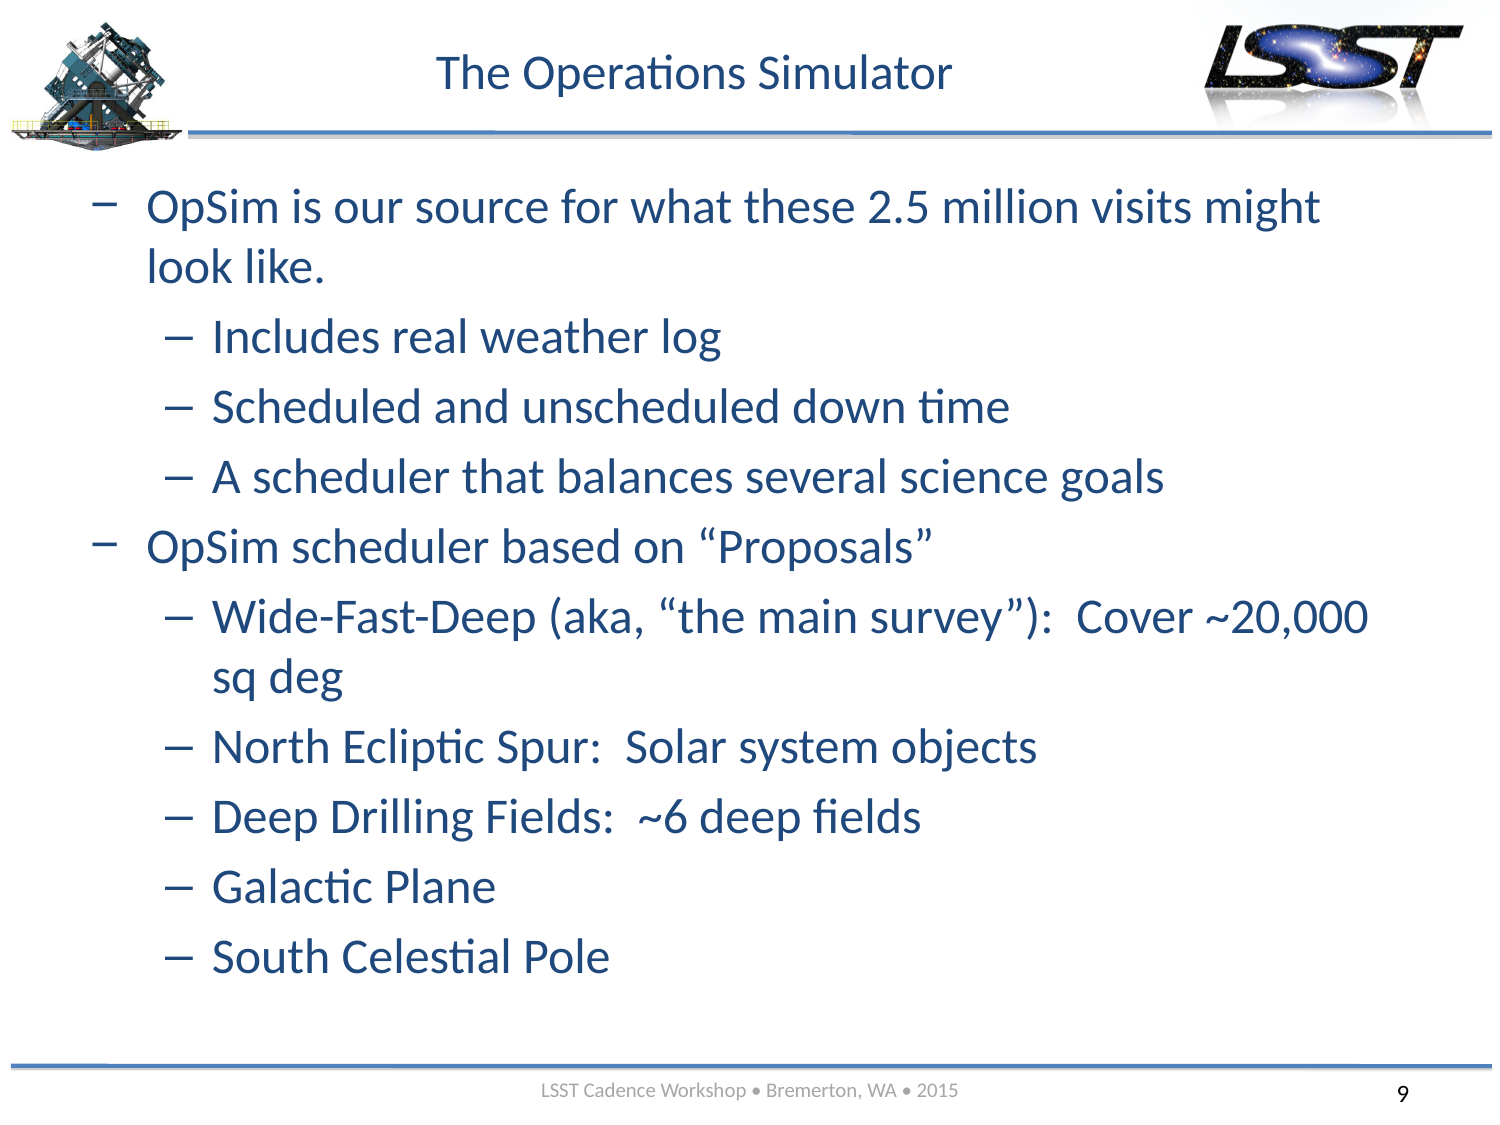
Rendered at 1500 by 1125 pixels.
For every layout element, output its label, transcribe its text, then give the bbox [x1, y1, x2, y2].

list OpSim is our source for what these 2.5 million visits might look like. Includes real weather log Scheduled and unscheduled down time A scheduler that balances several science goals OpSim scheduler based on “Proposals” Wide-Fast-Deep (aka, “the main survey”): Cover ~20,000 sq deg North Ecliptic Spur: Solar system objects Deep Drilling Fields: ~6 deep fields Galactic Plane South Celestial Pole [74, 166, 1426, 1038]
picture [10, 14, 188, 151]
title The Operations Simulator [186, 23, 1203, 116]
picture [1166, 0, 1492, 184]
